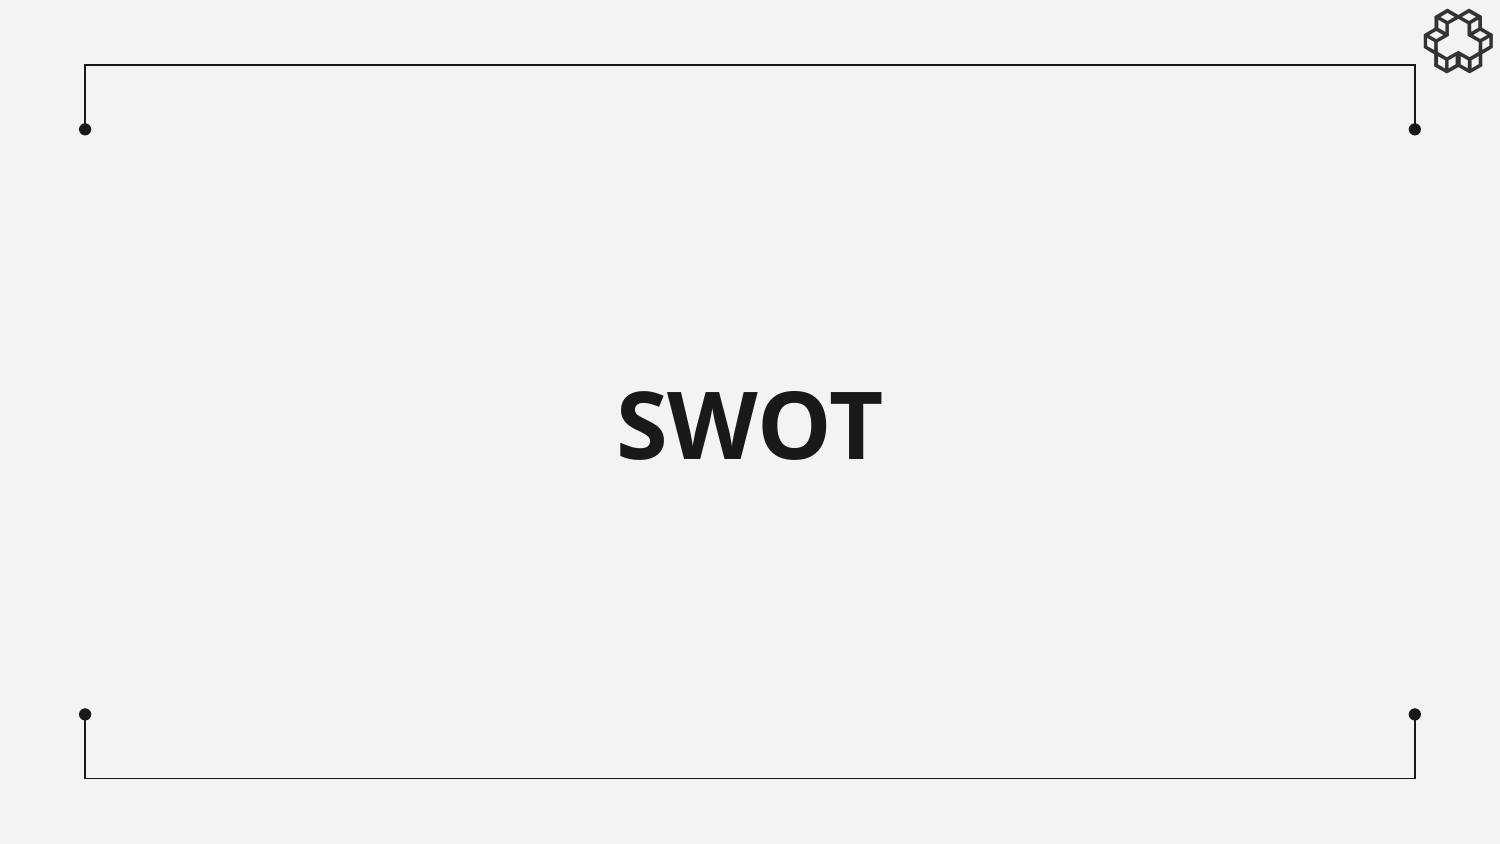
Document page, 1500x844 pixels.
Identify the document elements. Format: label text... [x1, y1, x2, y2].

title SWOT [91, 351, 1409, 493]
picture [1420, 3, 1497, 80]
